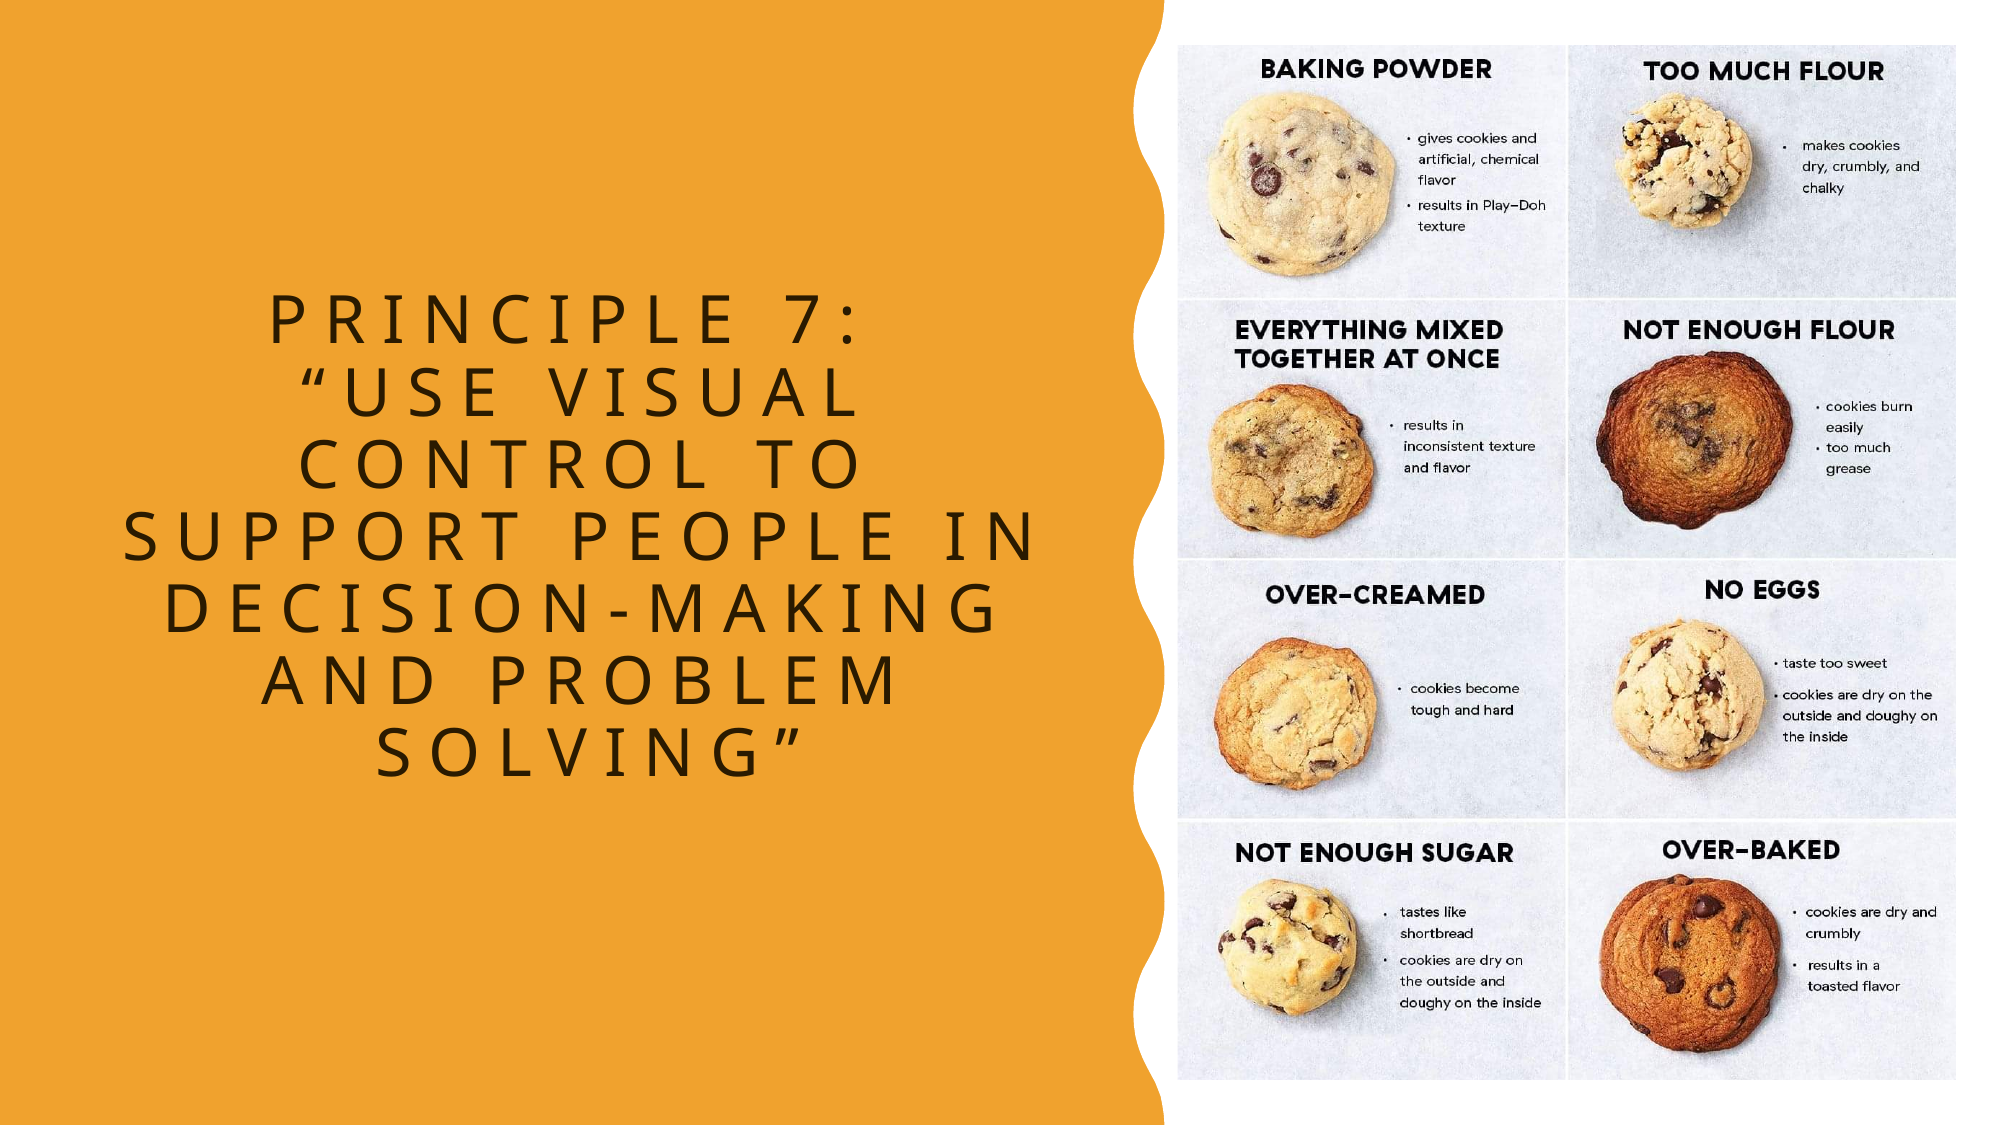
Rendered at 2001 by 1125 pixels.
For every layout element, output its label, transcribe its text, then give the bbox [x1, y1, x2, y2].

picture [1177, 44, 1956, 1080]
text_box [0, 0, 1164, 1125]
title Principle 7: “Use visual control to support people in decision-making and problem solving” [105, 156, 1070, 921]
text_box [1133, 0, 2000, 1125]
